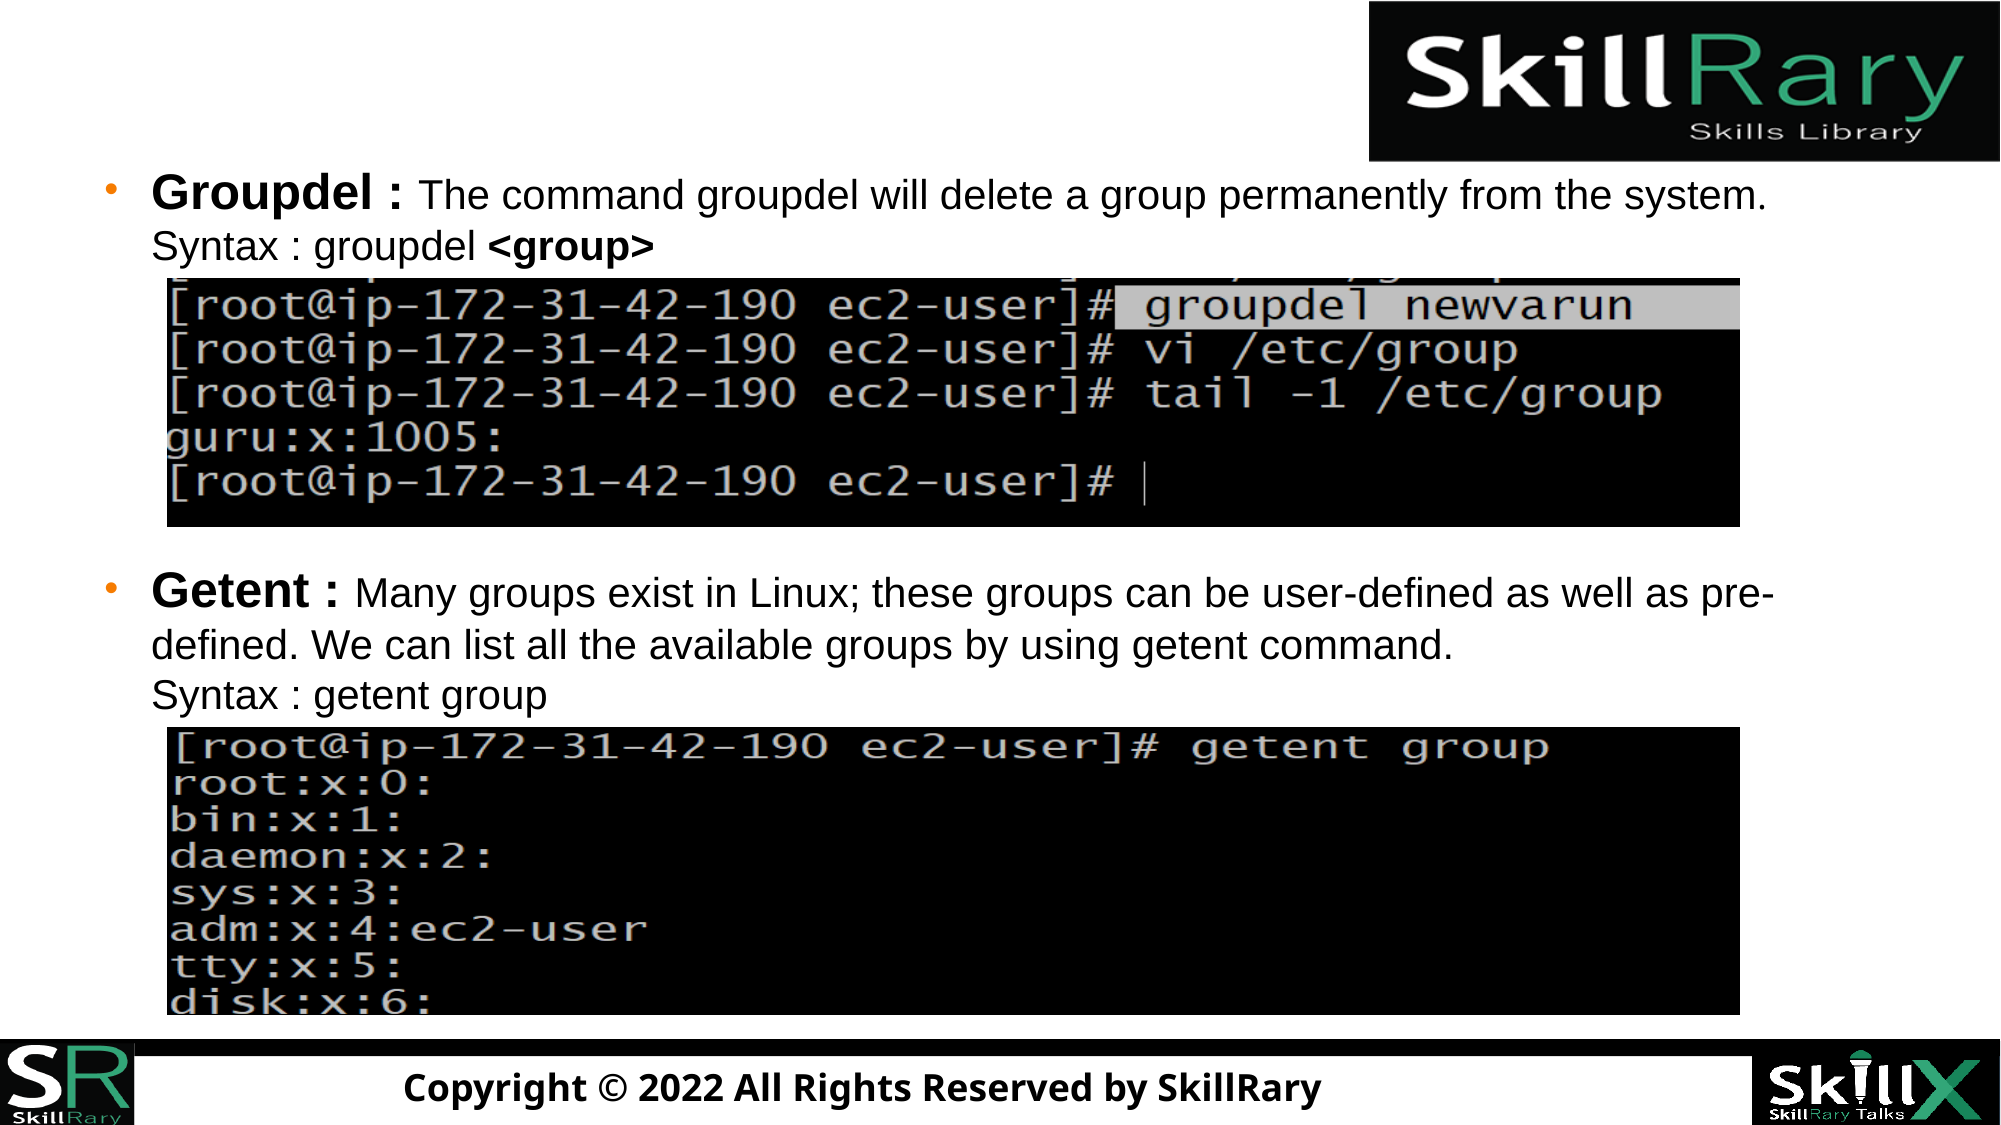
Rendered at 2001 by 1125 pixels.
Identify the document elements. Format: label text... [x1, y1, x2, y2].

list Groupdel : The command groupdel will delete a group permanently from the system. Syntax : groupdel <group> Getent : Many groups exist in Linux; these groups can be user-defined as well as pre-defined. We can list all the available groups by using getent command. Syntax : getent group [89, 151, 1875, 978]
picture [0, 1034, 136, 1125]
picture [1369, 0, 2000, 245]
picture [166, 727, 1740, 1015]
picture [1752, 1041, 1996, 1125]
picture [166, 278, 1740, 527]
